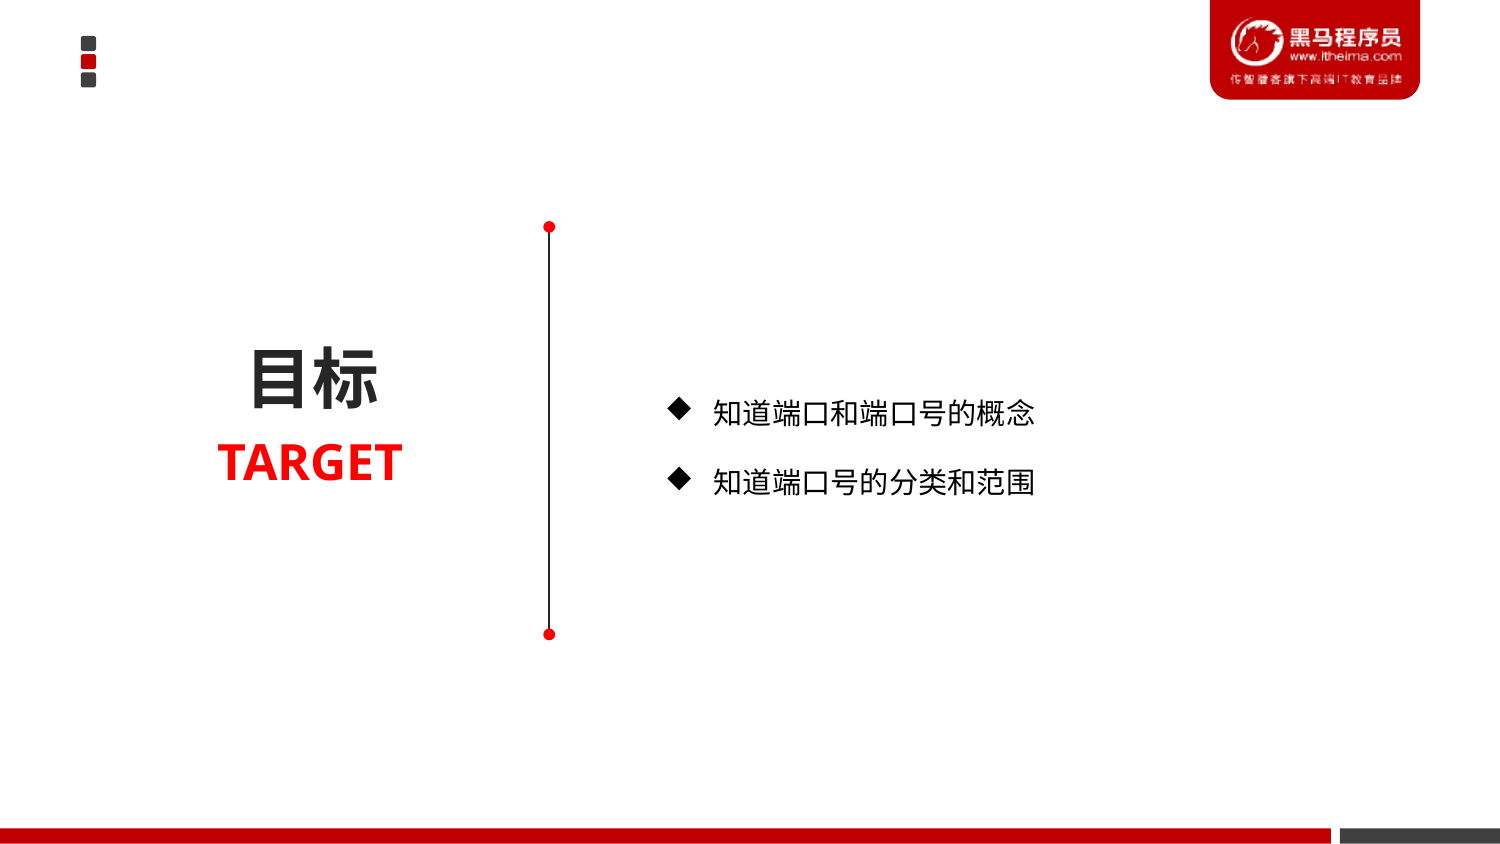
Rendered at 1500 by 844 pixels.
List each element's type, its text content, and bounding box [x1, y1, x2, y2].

text_box [541, 628, 558, 643]
text_box TARGET [206, 422, 544, 507]
text_box 目标 [171, 315, 454, 449]
picture [1212, 8, 1421, 94]
text_box 知道端口和端口号的概念 知道端口号的分类和范围 [650, 352, 1051, 508]
text_box [541, 219, 558, 234]
